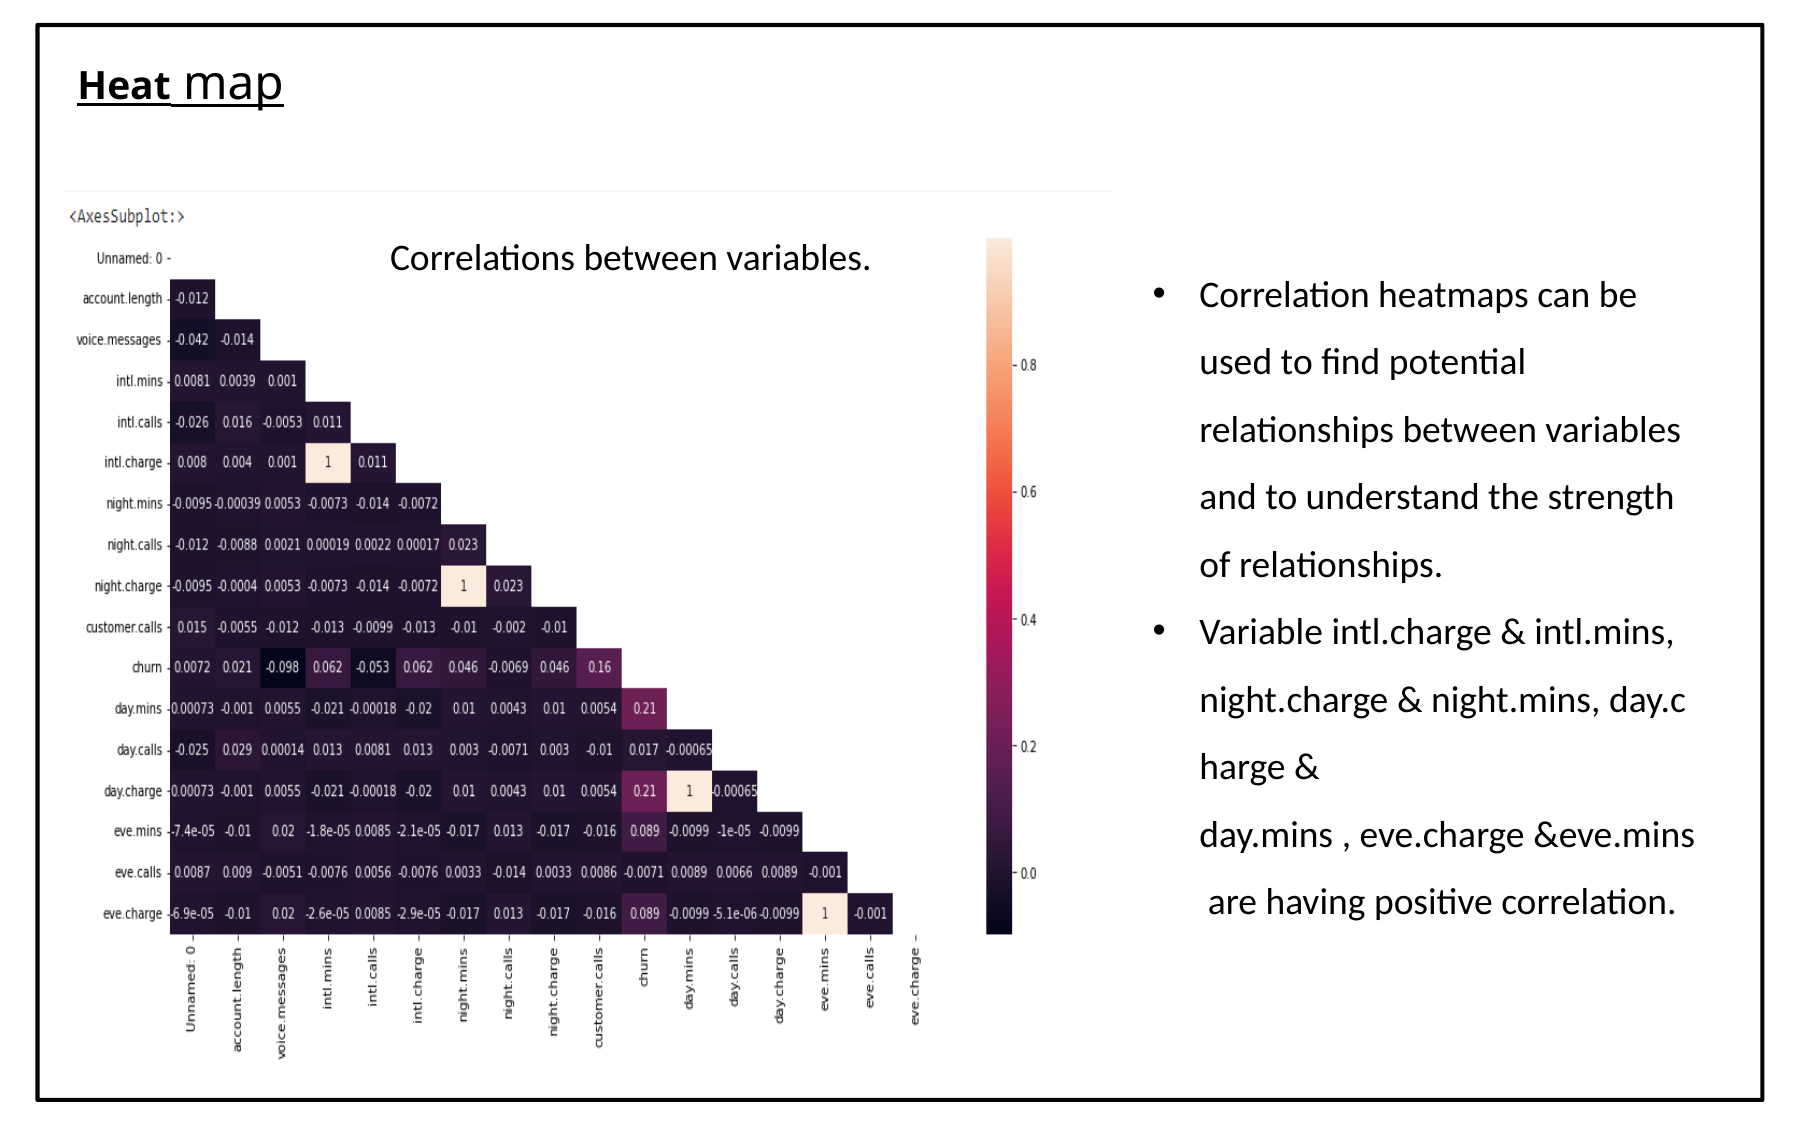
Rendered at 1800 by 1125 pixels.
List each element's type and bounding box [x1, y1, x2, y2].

picture [62, 190, 1113, 1099]
text_box [35, 23, 1764, 1102]
